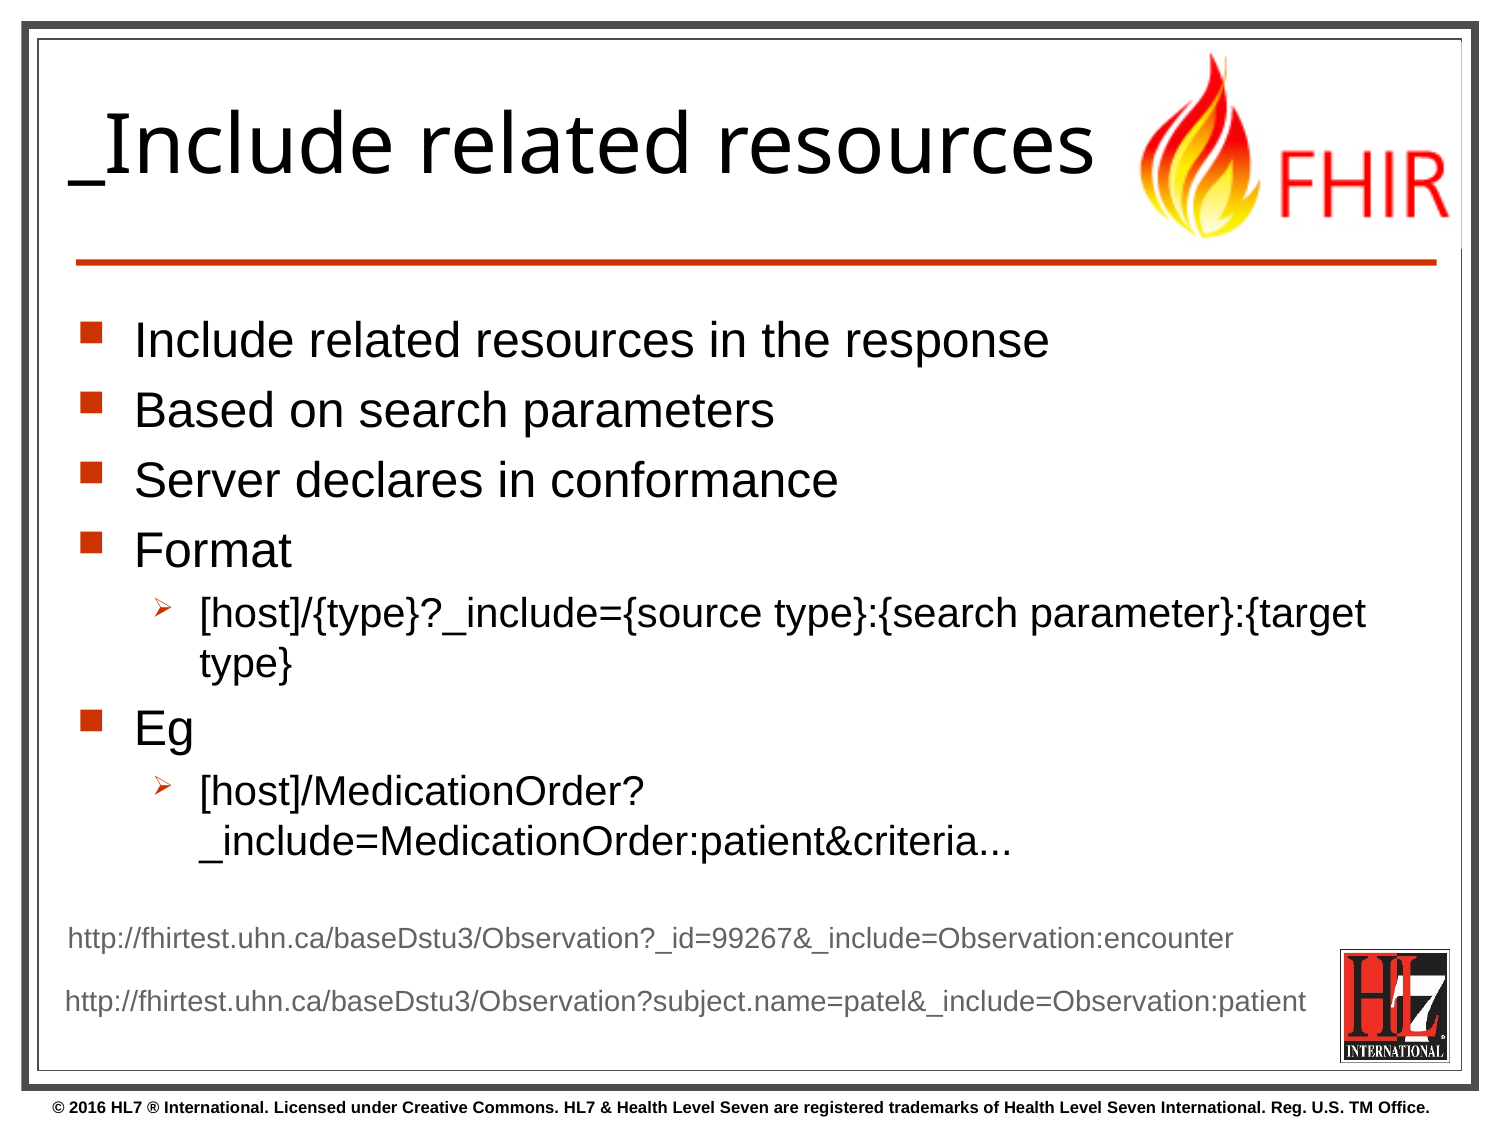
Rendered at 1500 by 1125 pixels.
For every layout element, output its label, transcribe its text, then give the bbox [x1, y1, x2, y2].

picture [1340, 949, 1450, 1063]
picture [1128, 42, 1462, 249]
title _Include related resources [53, 54, 1263, 244]
text_box http://fhirtest.uhn.ca/baseDstu3/Observation?subject.name=patel&_include=Observation:patient [50, 974, 1363, 1025]
text_box http://fhirtest.uhn.ca/baseDstu3/Observation?_id=99267&_include=Observation:encounter [53, 912, 1251, 963]
list Include related resources in the response Based on search parameters Server declares in conformance Format [host]/{type}?_include={source type}:{search parameter}:{target type} Eg [host]/MedicationOrder?_include=MedicationOrder:patient&criteria... [62, 299, 1438, 913]
